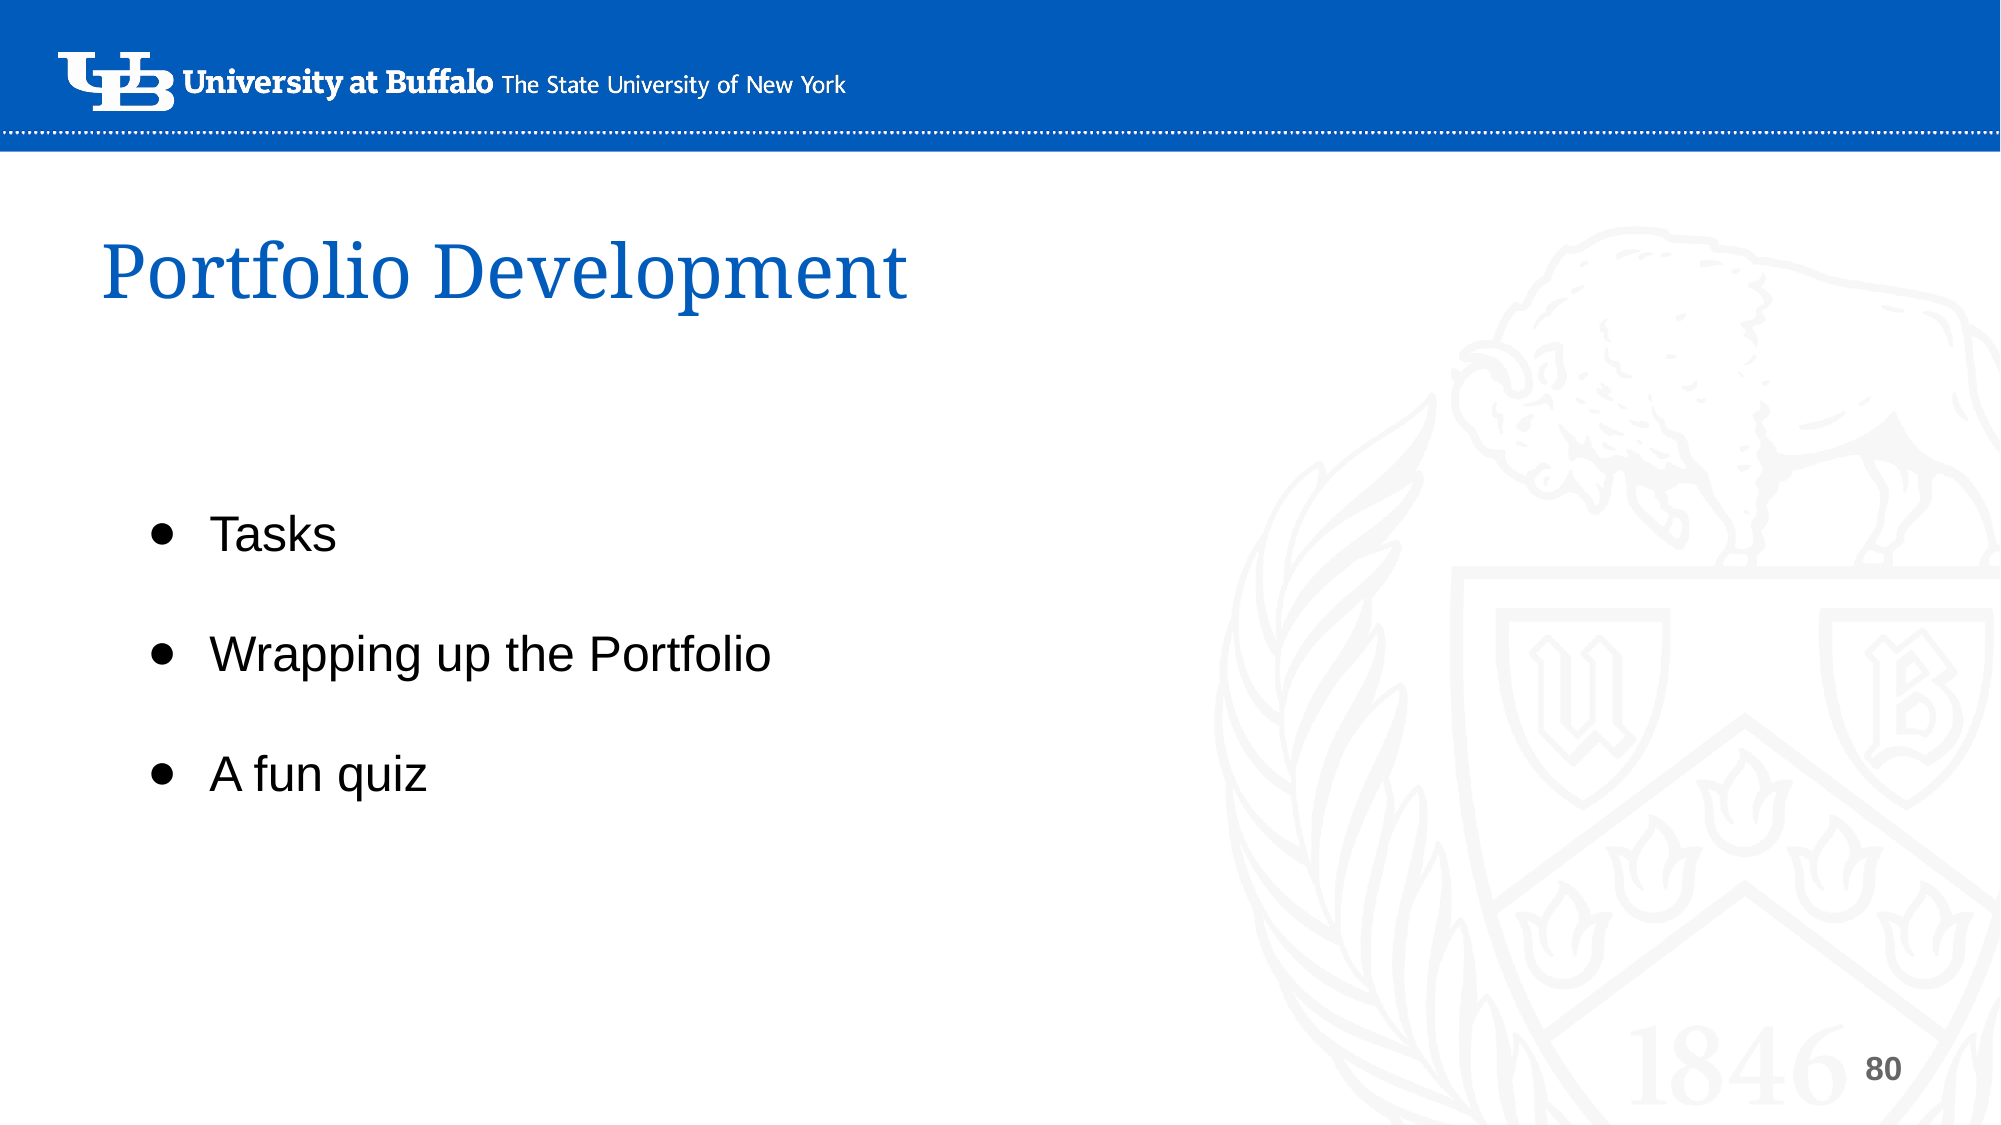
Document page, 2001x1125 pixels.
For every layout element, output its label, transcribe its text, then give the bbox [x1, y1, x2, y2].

footer ‹#› [1242, 1036, 1918, 1097]
text_box Tasks Wrapping up the Portfolio A fun quiz [119, 486, 879, 817]
title Portfolio Development [86, 119, 1227, 323]
picture [0, 0, 2001, 1125]
